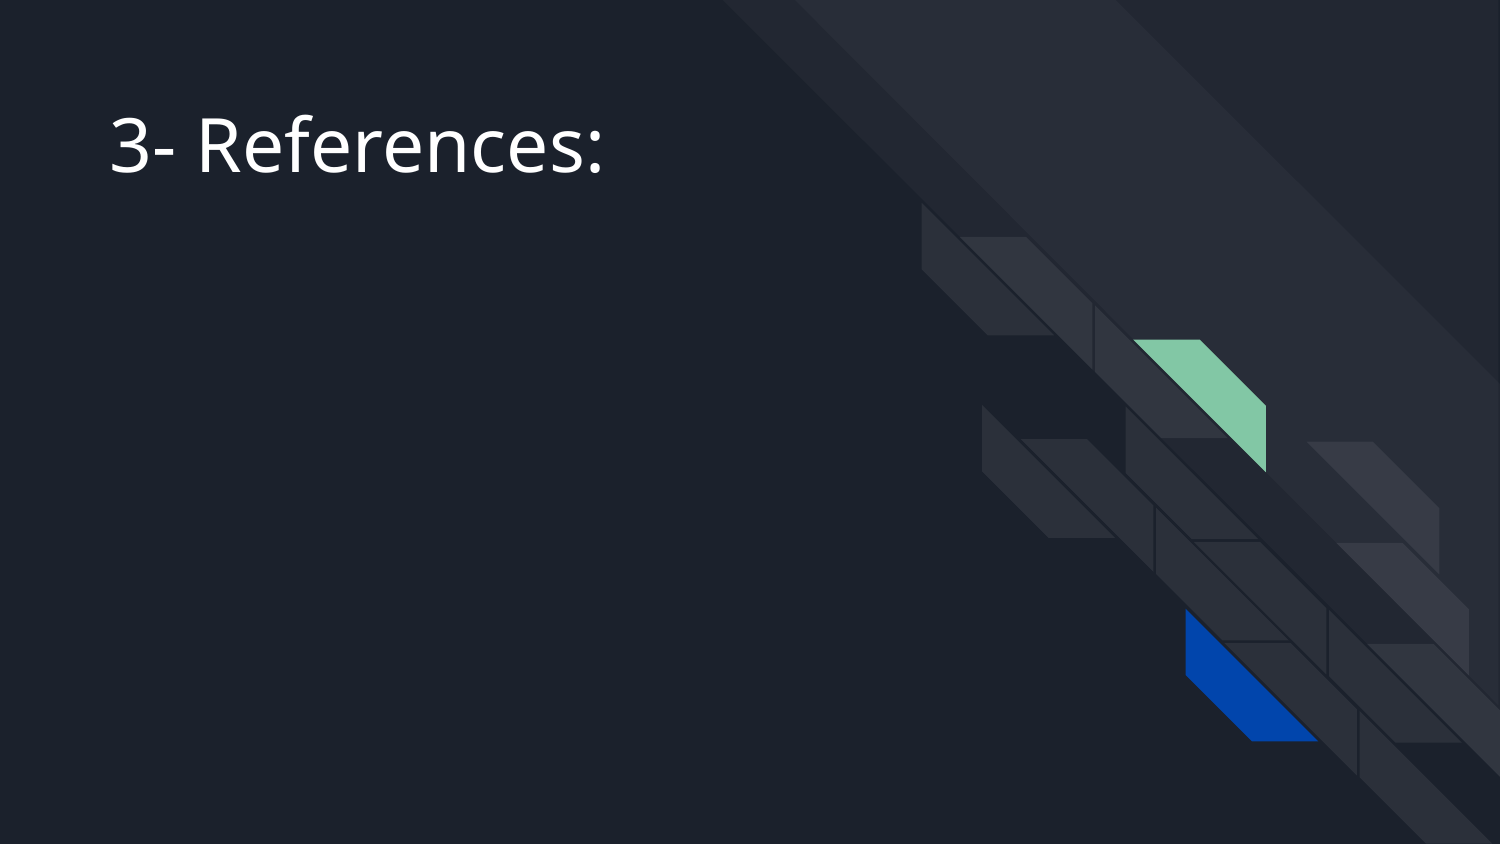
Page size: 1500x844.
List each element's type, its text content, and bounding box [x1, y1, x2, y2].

title 3- References: [94, 82, 878, 199]
